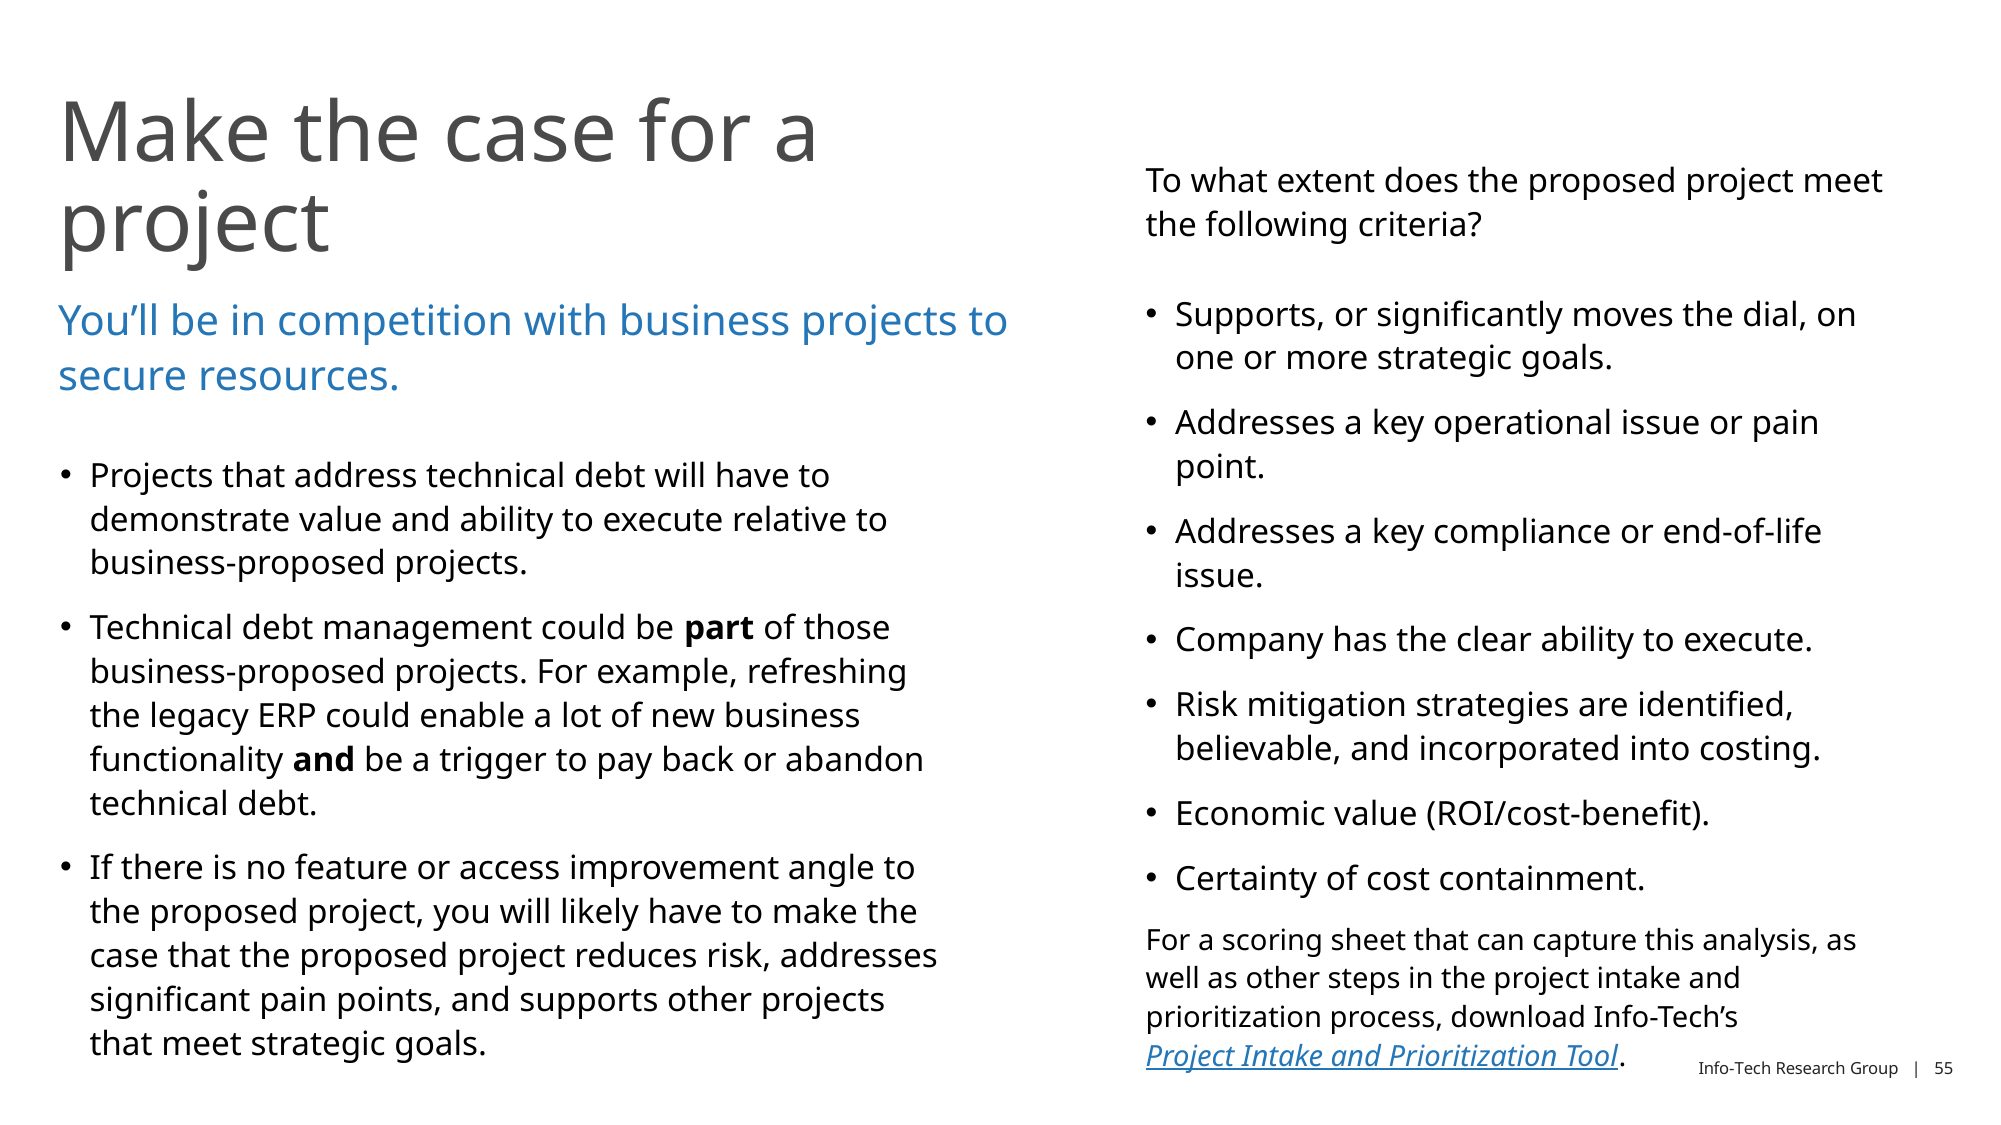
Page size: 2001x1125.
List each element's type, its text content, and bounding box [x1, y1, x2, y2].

text_box Projects that address technical debt will have to demonstrate value and ability to execute relative to business-proposed projects. Technical debt management could be part of those business-proposed projects. For example, refreshing the legacy ERP could enable a lot of new business functionality and be a trigger to pay back or abandon technical debt. If there is no feature or access improvement angle to the proposed project, you will likely have to make the case that the proposed project reduces risk, addresses significant pain points, and supports other projects that meet strategic goals. [60, 449, 953, 1024]
list To what extent does the proposed project meet the following criteria? Supports, or significantly moves the dial, on one or more strategic goals. Addresses a key operational issue or pain point. Addresses a key compliance or end-of-life issue. Company has the clear ability to execute. Risk mitigation strategies are identified, believable, and incorporated into costing. Economic value (ROI/cost-benefit). Certainty of cost containment. For a scoring sheet that can capture this analysis, as well as other steps in the project intake and prioritization process, download Info-Tech’s Project Intake and Prioritization Tool. [1145, 155, 1912, 1007]
list You’ll be in competition with business projects to secure resources. [58, 288, 1039, 399]
title Make the case for a project [58, 89, 1042, 200]
